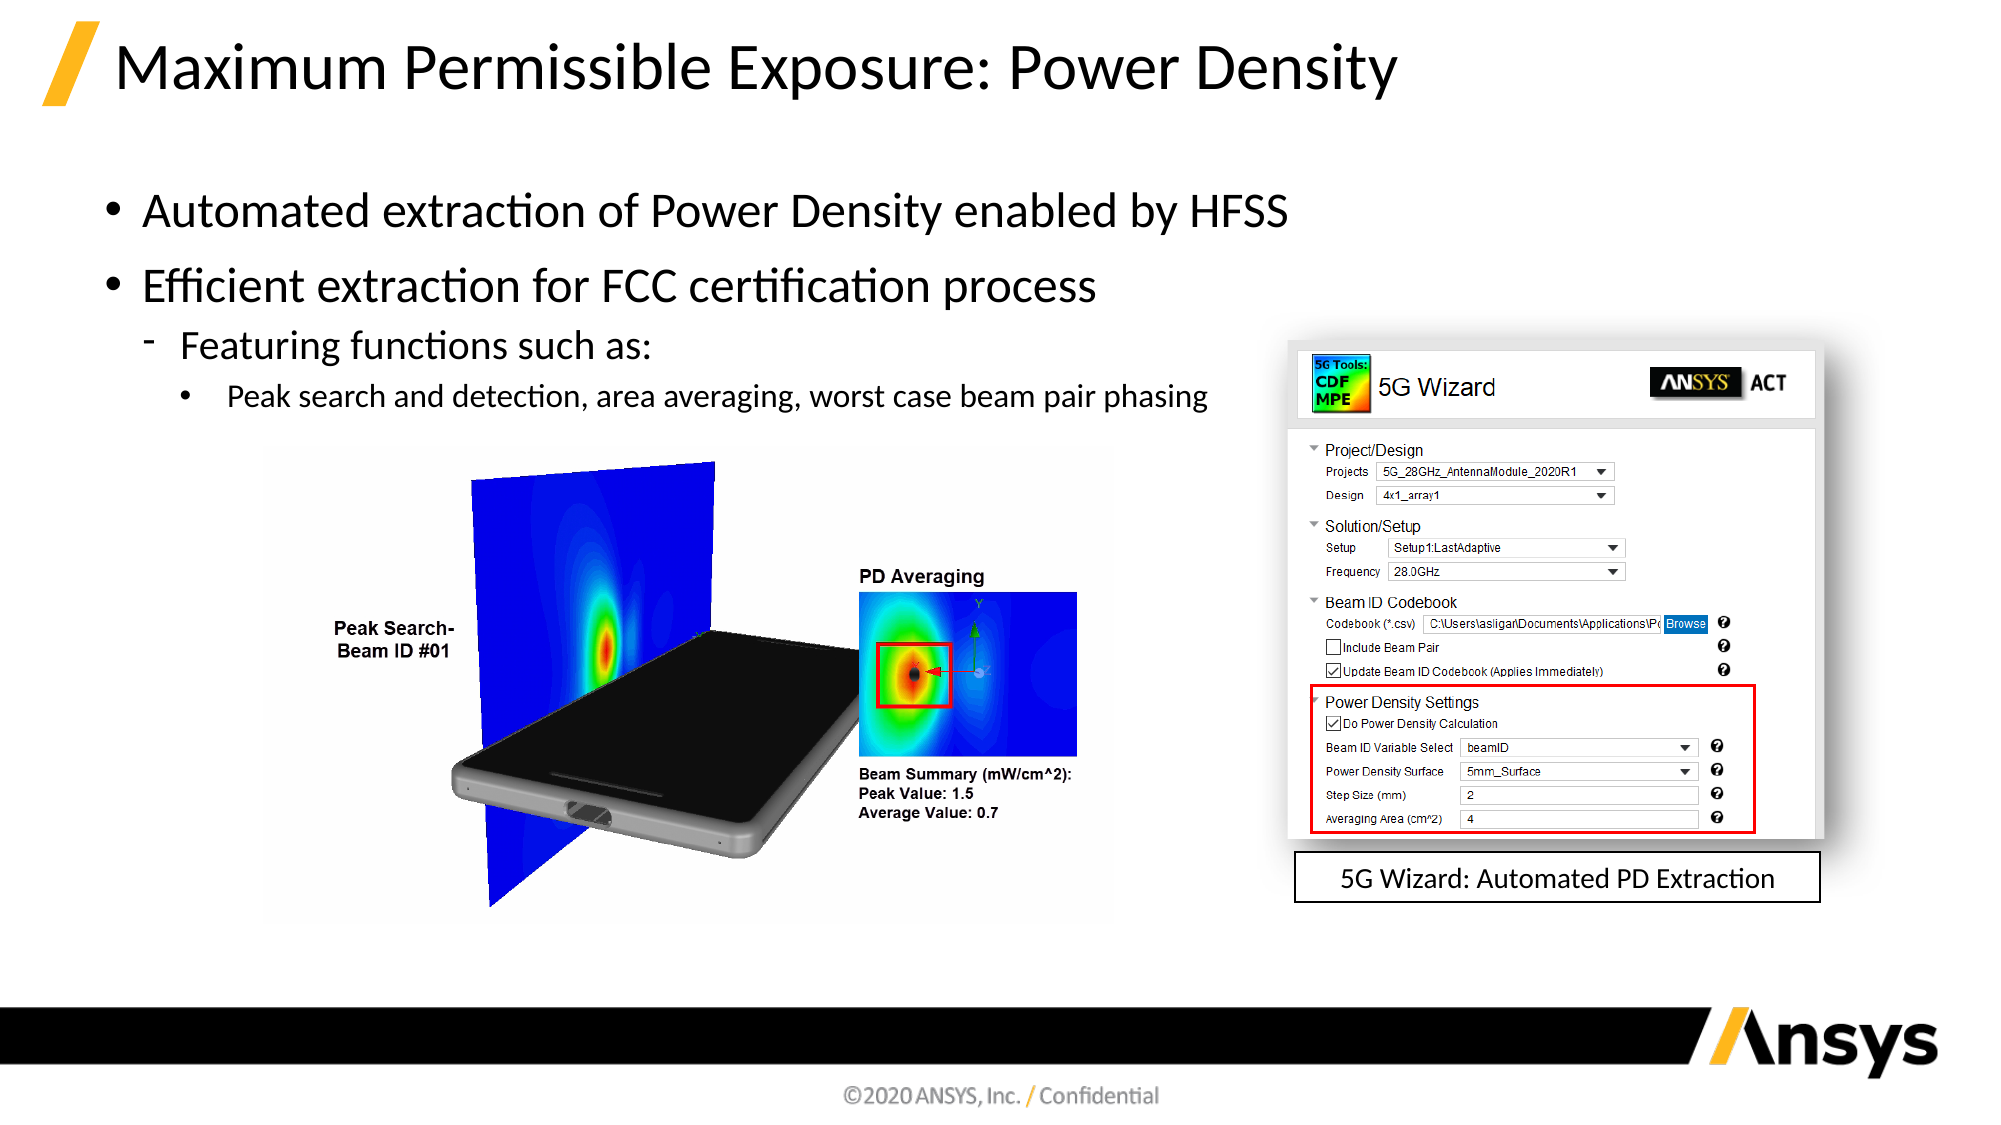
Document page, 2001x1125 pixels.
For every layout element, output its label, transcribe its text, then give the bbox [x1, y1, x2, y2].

title Maximum Permissible Exposure: Power Density [99, 24, 1900, 164]
list Automated extraction of Power Density enabled by HFSS Efficient extraction for FCC certification process Featuring functions such as: Peak search and detection, area averaging, worst case beam pair phasing [89, 176, 1890, 927]
text_box 5G Wizard: Automated PD Extraction [1294, 851, 1821, 903]
picture [0, 0, 2000, 1125]
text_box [262, 446, 1114, 925]
